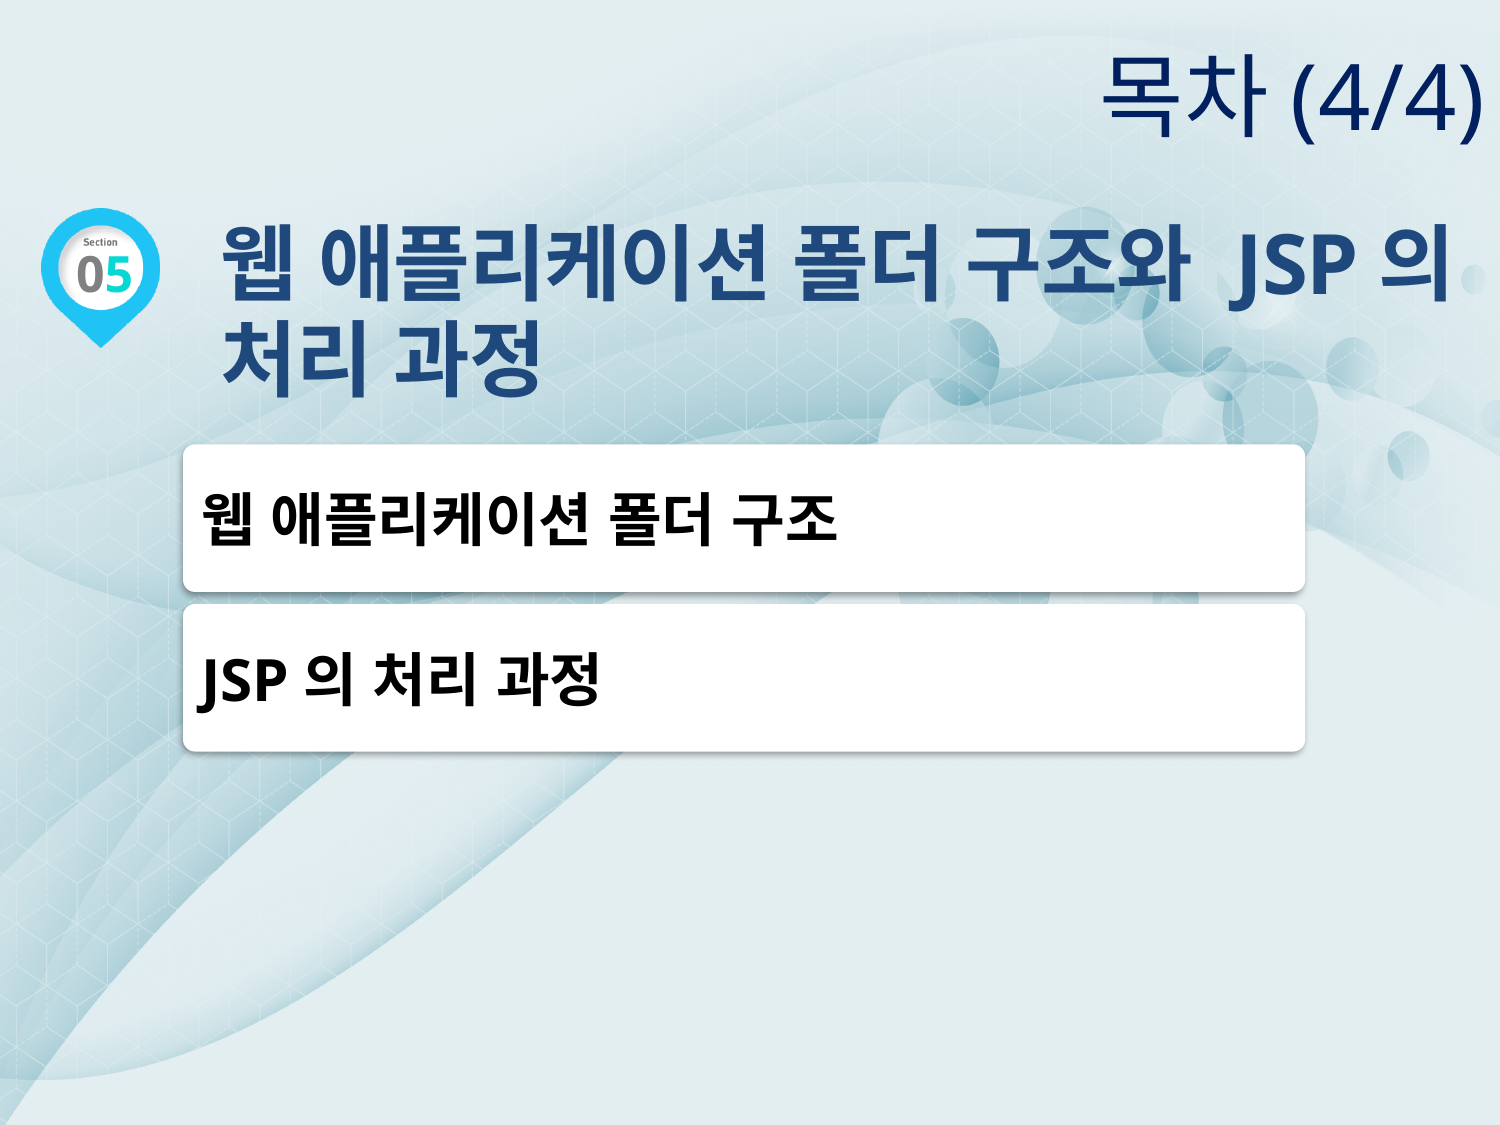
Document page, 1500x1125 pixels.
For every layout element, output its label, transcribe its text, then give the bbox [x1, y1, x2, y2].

title 목차(4/4) [0, 0, 1500, 188]
text_box 웹 애플리케이션 폴더 구조와 JSP의 처리 과정 [205, 208, 1471, 415]
text_box 웹 애플리케이션 폴더 구조 [180, 442, 1308, 595]
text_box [40, 208, 160, 349]
text_box JSP의 처리 과정 [180, 601, 1308, 754]
